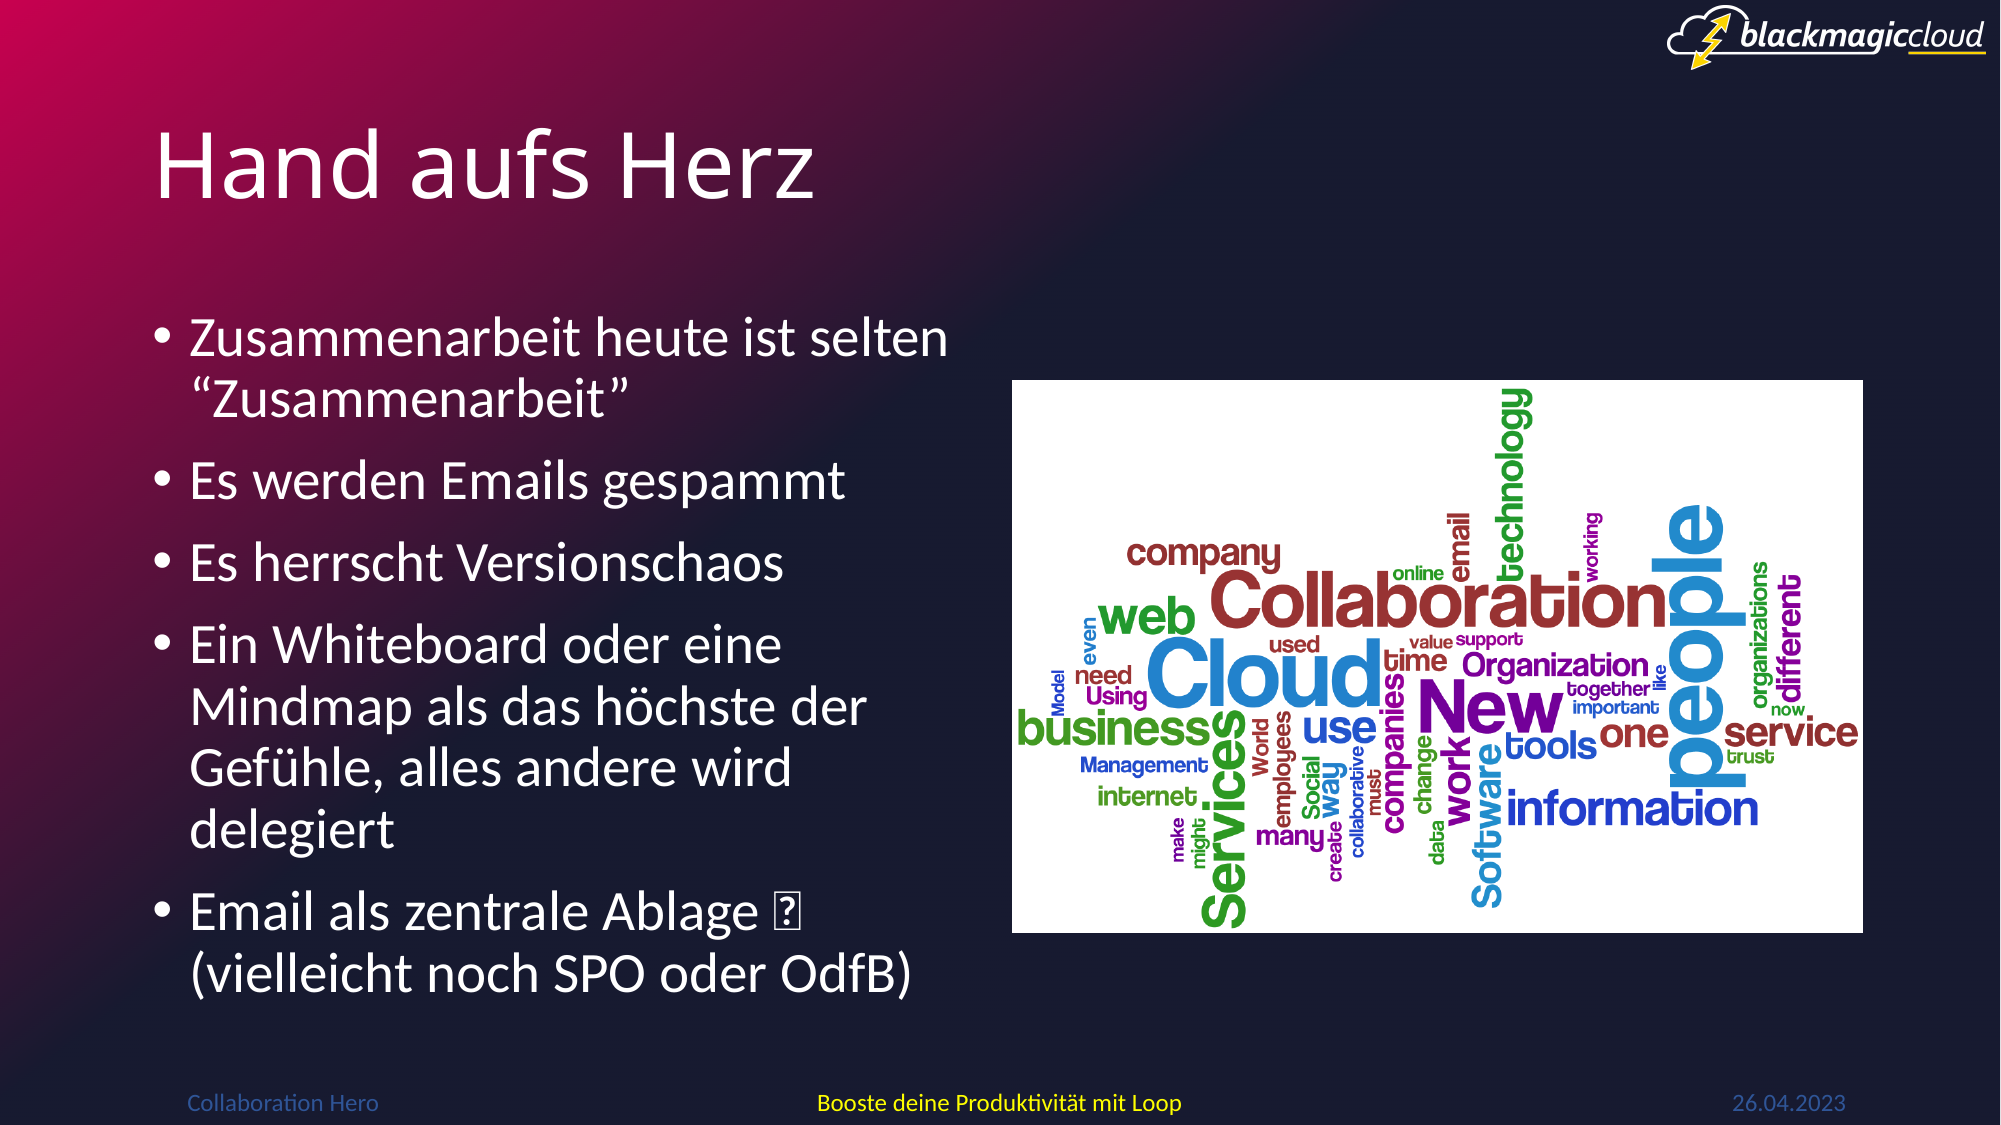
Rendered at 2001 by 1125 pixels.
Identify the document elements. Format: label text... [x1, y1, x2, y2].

list Zusammenarbeit heute ist selten “Zusammenarbeit” Es werden Emails gespammt Es herrscht Versionschaos Ein Whiteboard oder eine Mindmap als das höchste der Gefühle, alles andere wird delegiert Email als zentrale Ablage 🤮 (vielleicht noch SPO oder OdfB) [137, 299, 988, 1014]
title Hand aufs Herz [137, 59, 1863, 278]
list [1012, 380, 1863, 933]
picture [0, 0, 2001, 1125]
